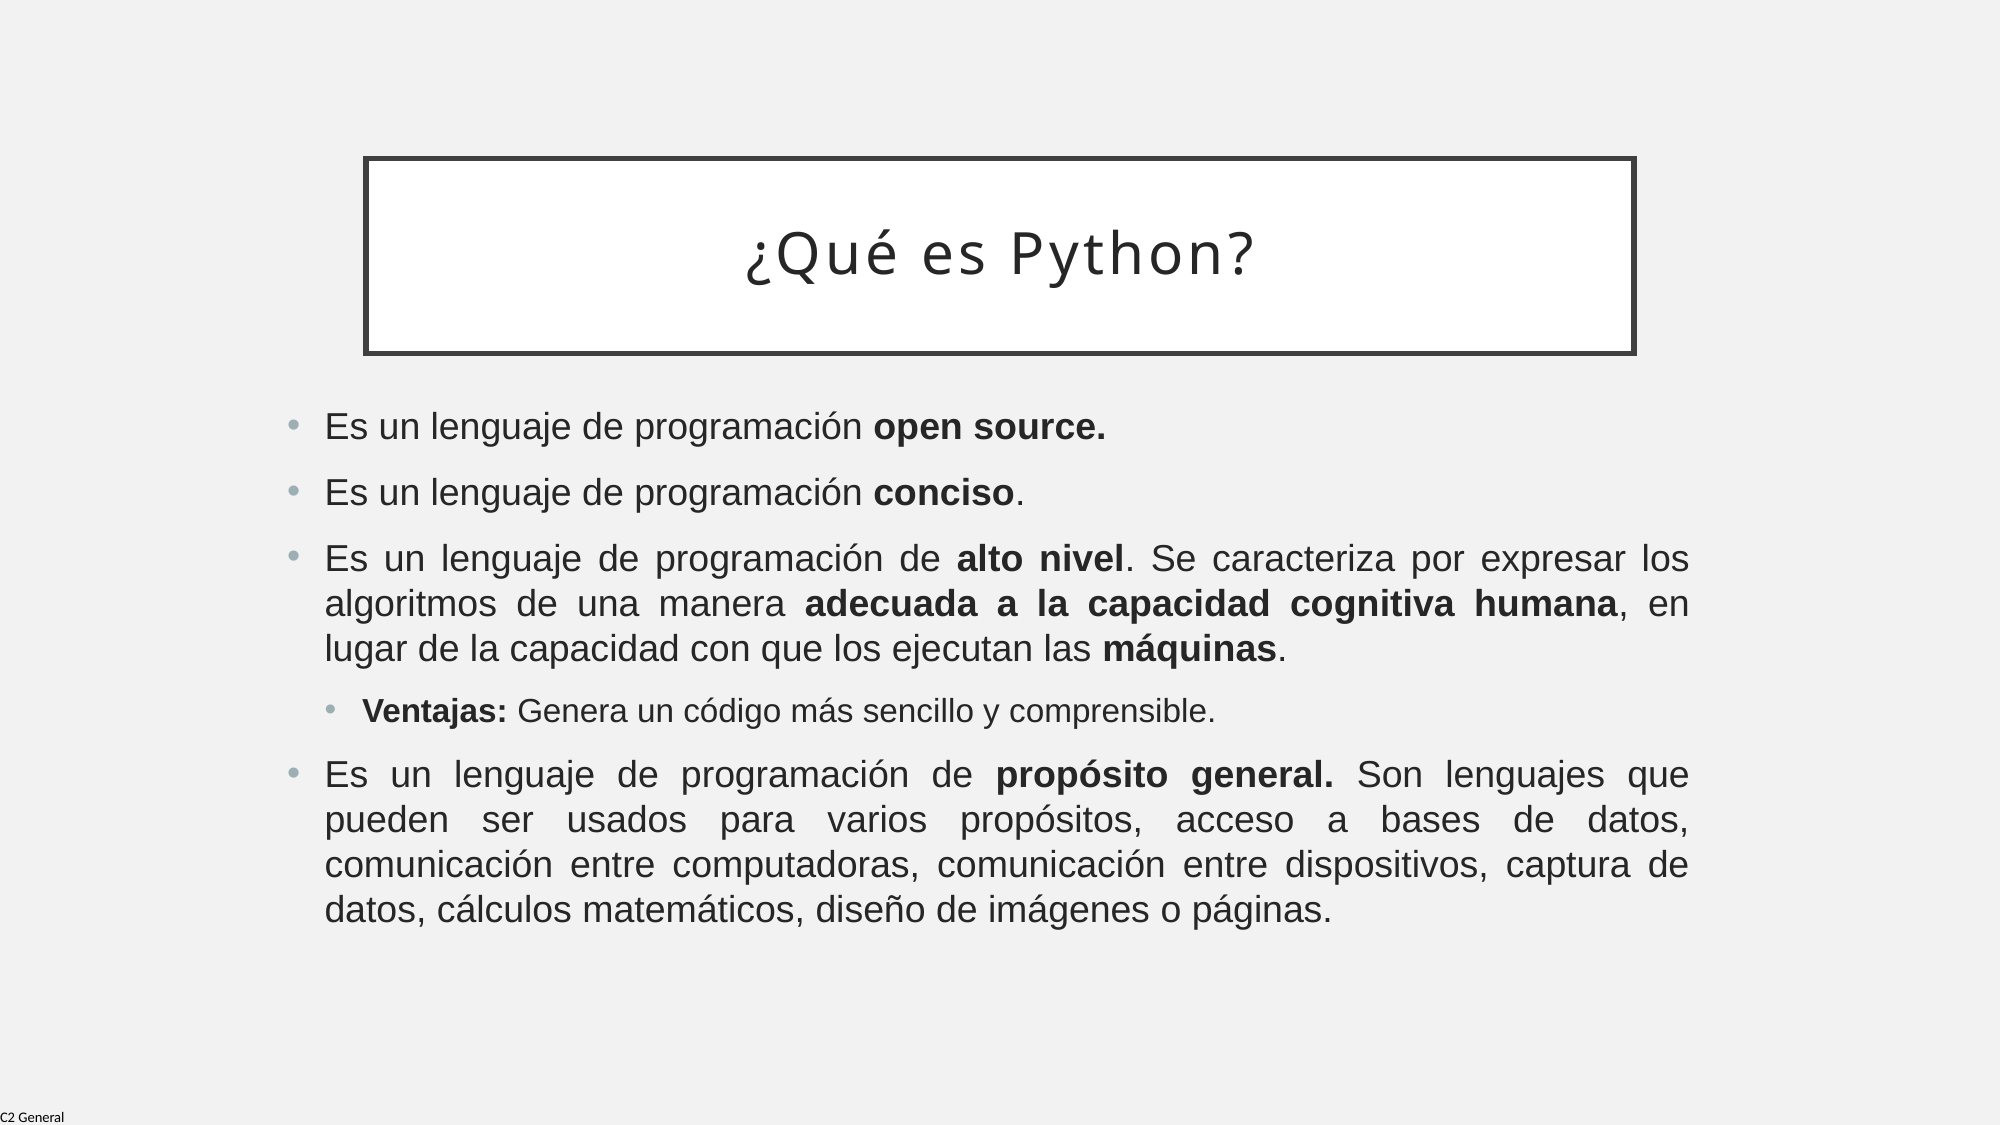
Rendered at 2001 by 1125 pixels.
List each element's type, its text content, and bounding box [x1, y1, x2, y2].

title ¿Qué es Python? [363, 156, 1637, 356]
list Es un lenguaje de programación open source. Es un lenguaje de programación conciso. Es un lenguaje de programación de alto nivel. Se caracteriza por expresar los algoritmos de una manera adecuada a la capacidad cognitiva humana, en lugar de la capacidad con que los ejecutan las máquinas. Ventajas: Genera un código más sencillo y comprensible. Es un lenguaje de programación de propósito general. Son lenguajes que pueden ser usados para varios propósitos, acceso a bases de datos, comunicación entre computadoras, comunicación entre dispositivos, captura de datos, cálculos matemáticos, diseño de imágenes o páginas. [272, 394, 1705, 1048]
